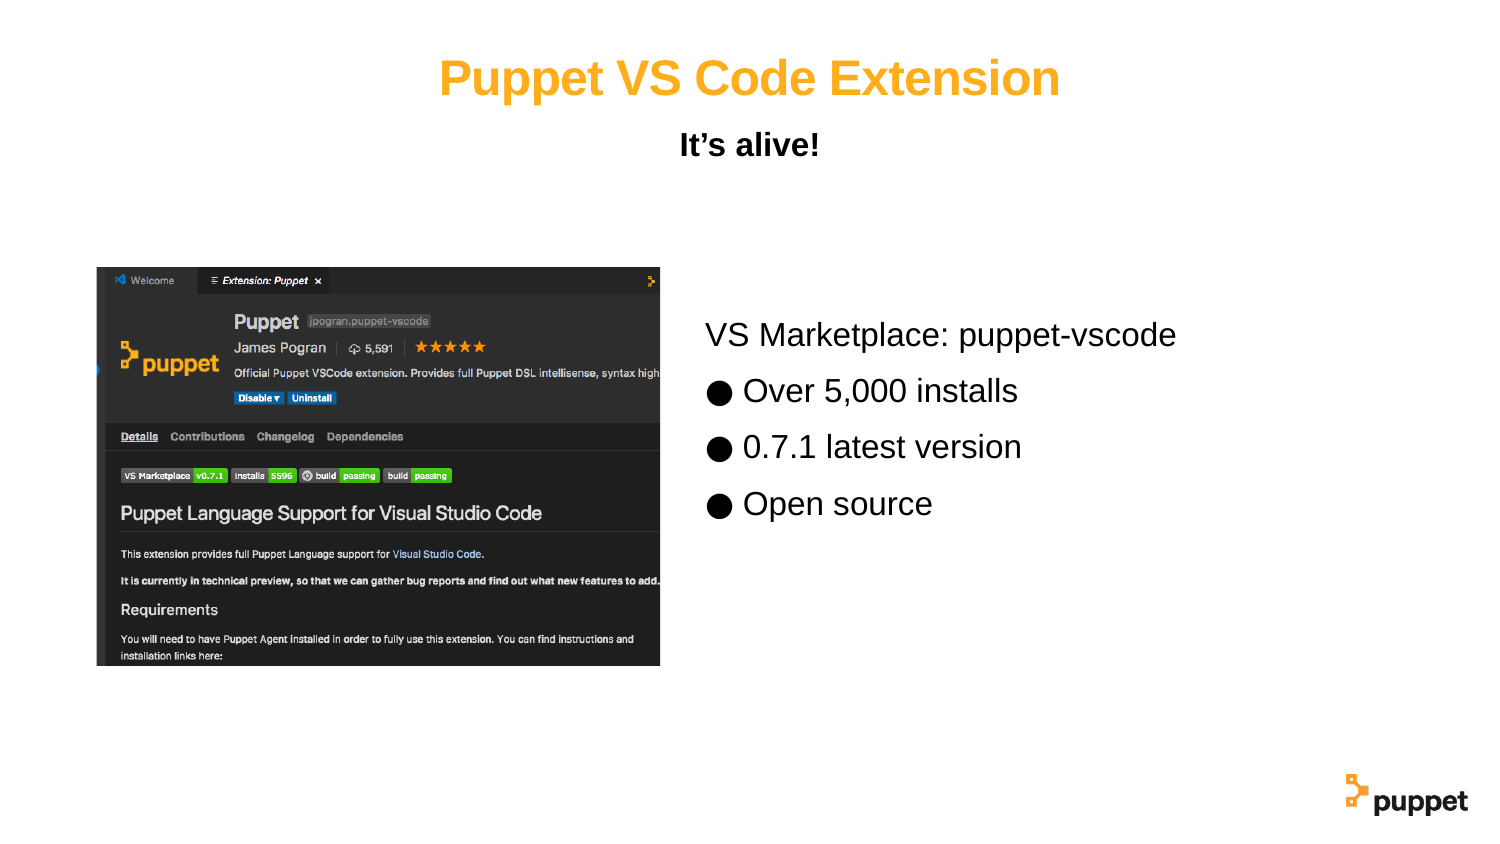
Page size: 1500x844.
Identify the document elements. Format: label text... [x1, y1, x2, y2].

subtitle It’s alive! [0, 108, 1500, 172]
picture [96, 266, 661, 666]
picture [1346, 774, 1468, 816]
title Puppet VS Code Extension [0, 0, 1500, 108]
list VS Marketplace: puppet-vscode Over 5,000 installs 0.7.1 latest version Open source [662, 267, 1500, 666]
